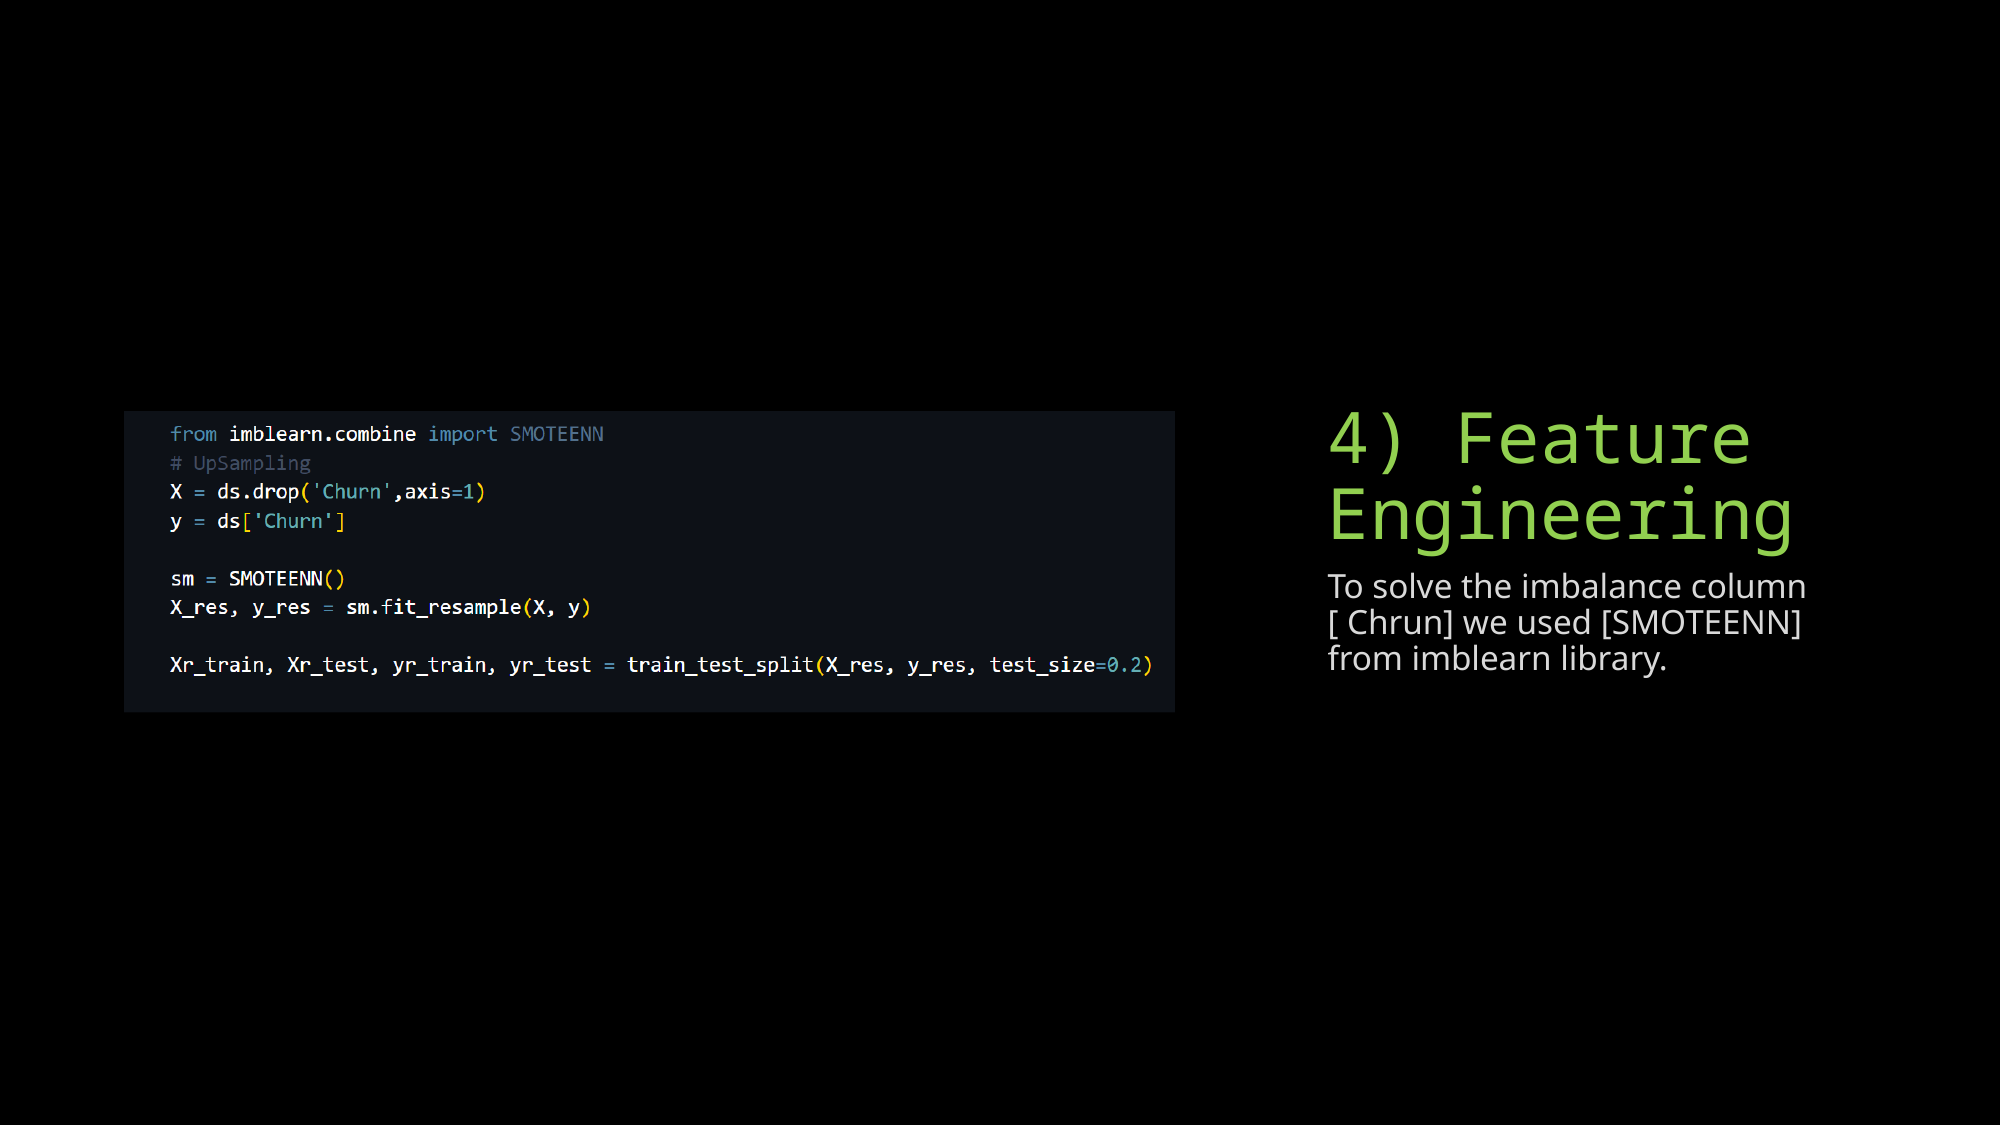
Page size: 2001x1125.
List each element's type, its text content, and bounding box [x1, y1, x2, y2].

title 4) Feature Engineering [1312, 262, 1825, 562]
list To solve the imbalance column [ Chrun] we used [SMOTEENN] from imblearn library. [1312, 562, 1825, 863]
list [124, 411, 1175, 713]
